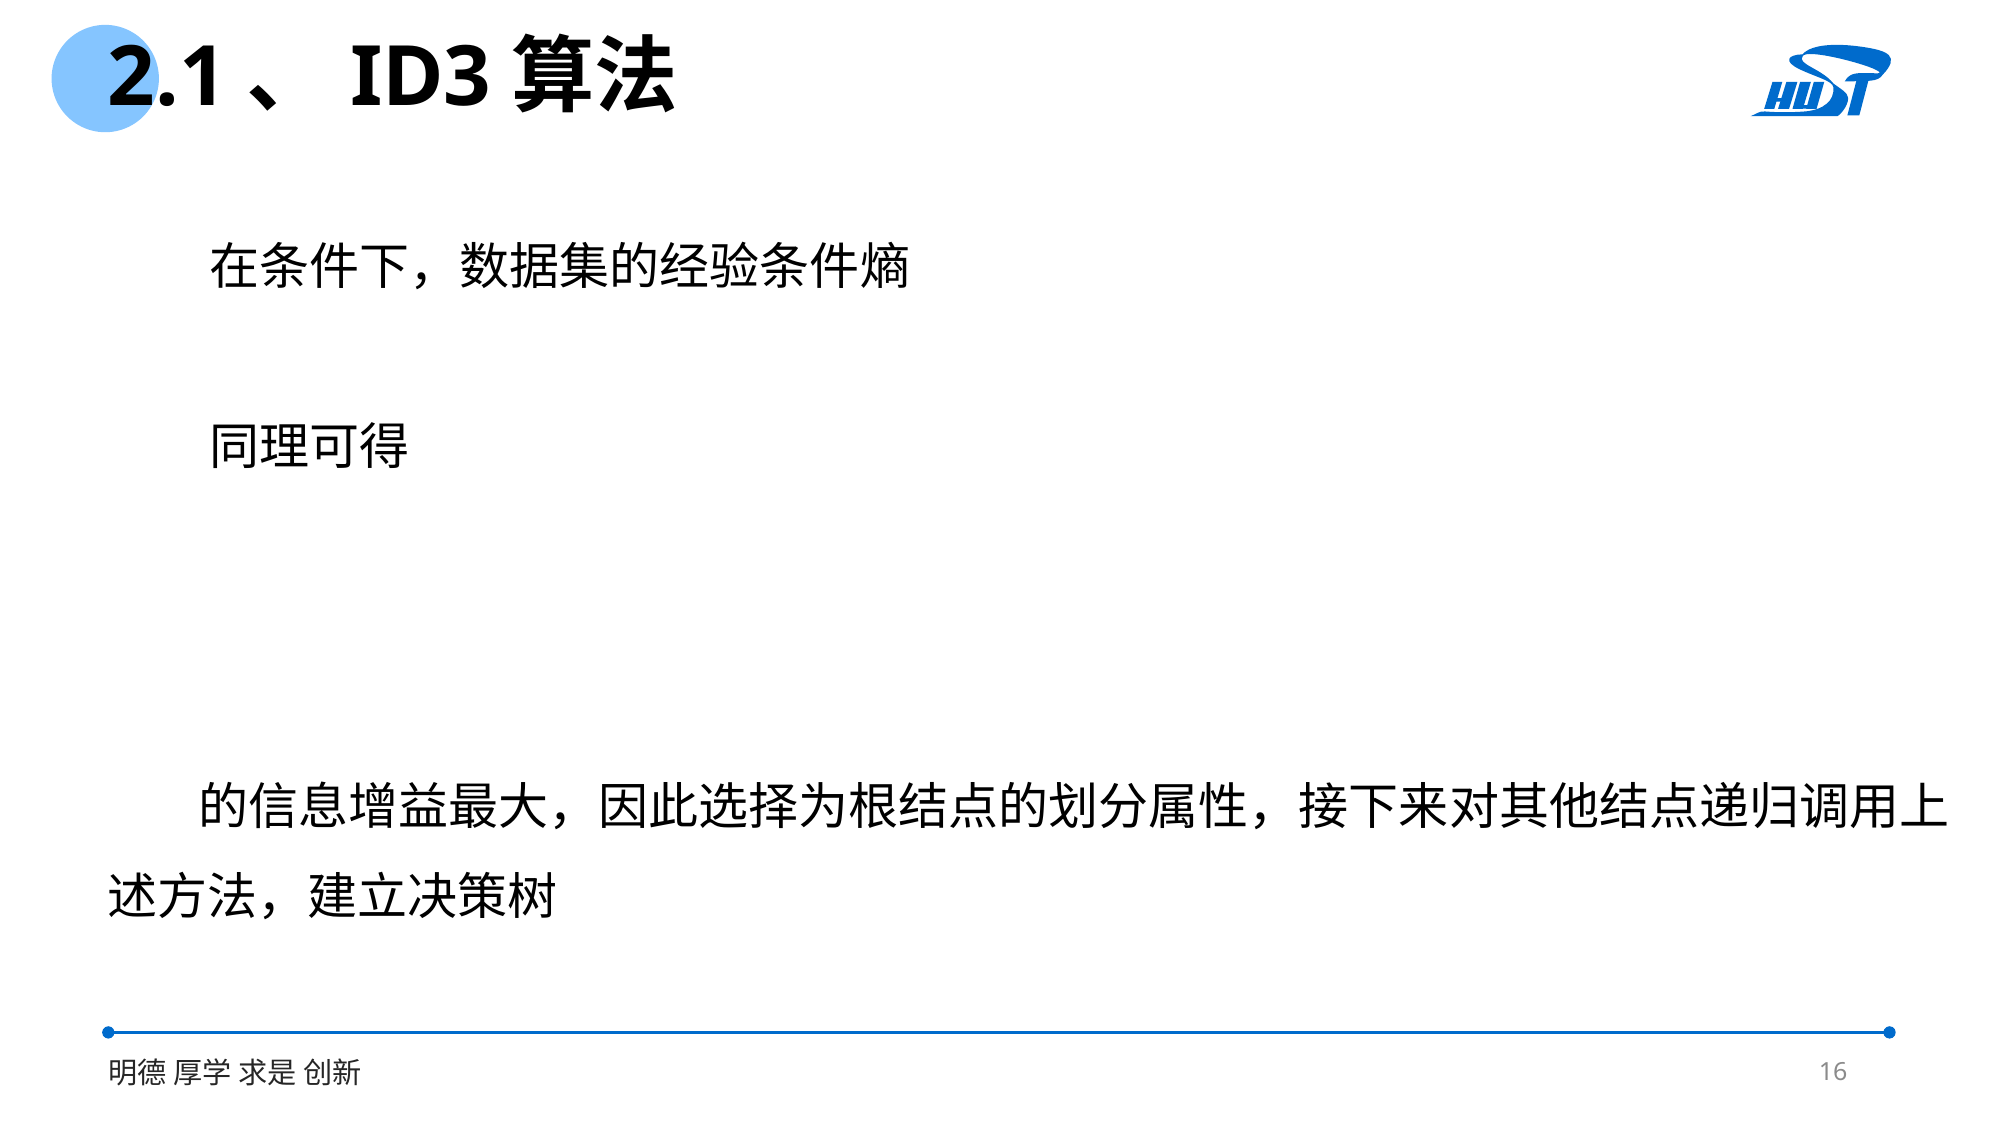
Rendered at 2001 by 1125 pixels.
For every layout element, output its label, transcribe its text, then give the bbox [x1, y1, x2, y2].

list 2.1、ID3算法 [93, 43, 1314, 114]
slide_number 16 [1412, 1042, 1863, 1103]
